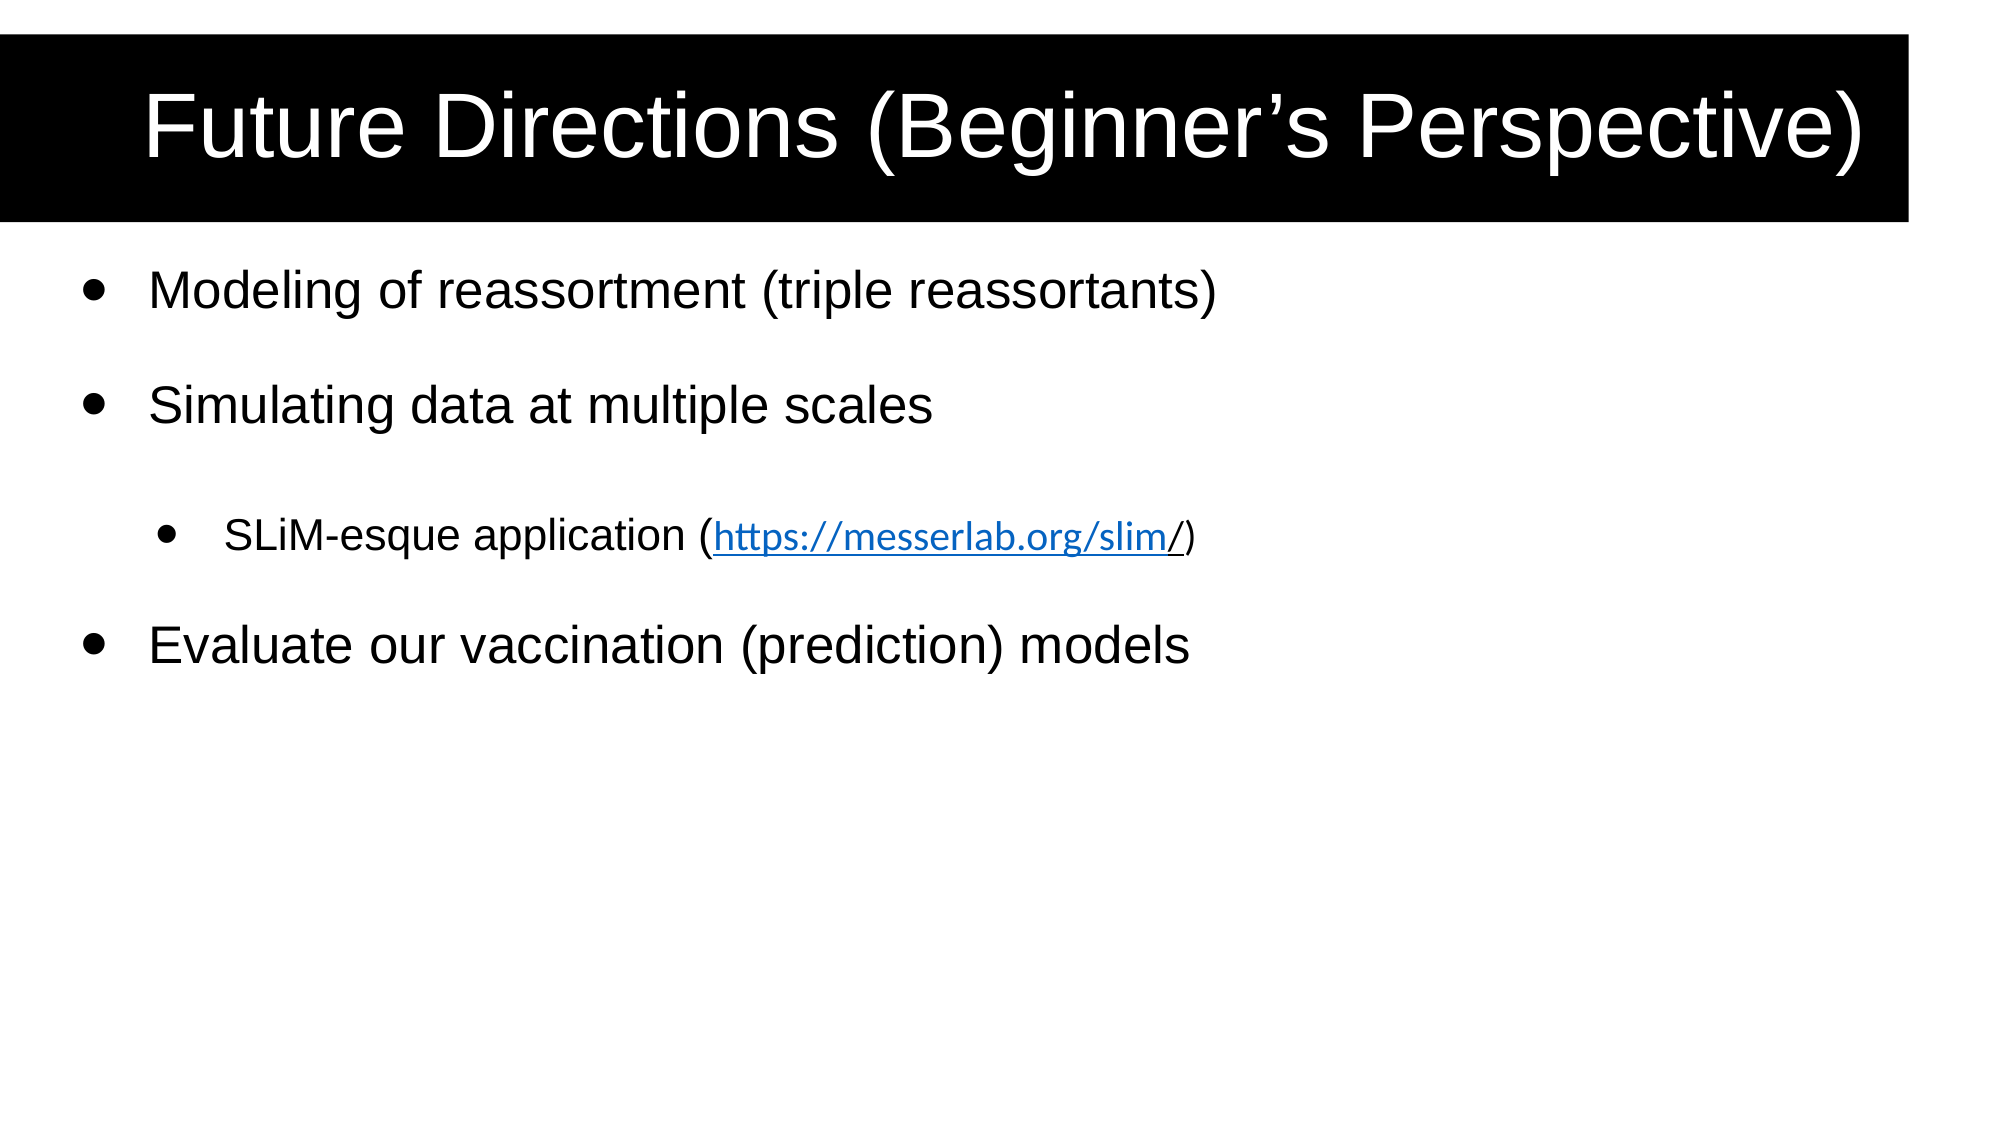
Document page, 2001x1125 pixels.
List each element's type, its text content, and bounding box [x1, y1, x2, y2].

list Modeling of reassortment (triple reassortants) Simulating data at multiple scales SLiM-esque application (https://messerlab.org/slim/) Evaluate our vaccination (prediction) models [65, 255, 1338, 1019]
title Future Directions (Beginner’s Perspective) [0, 34, 1909, 223]
